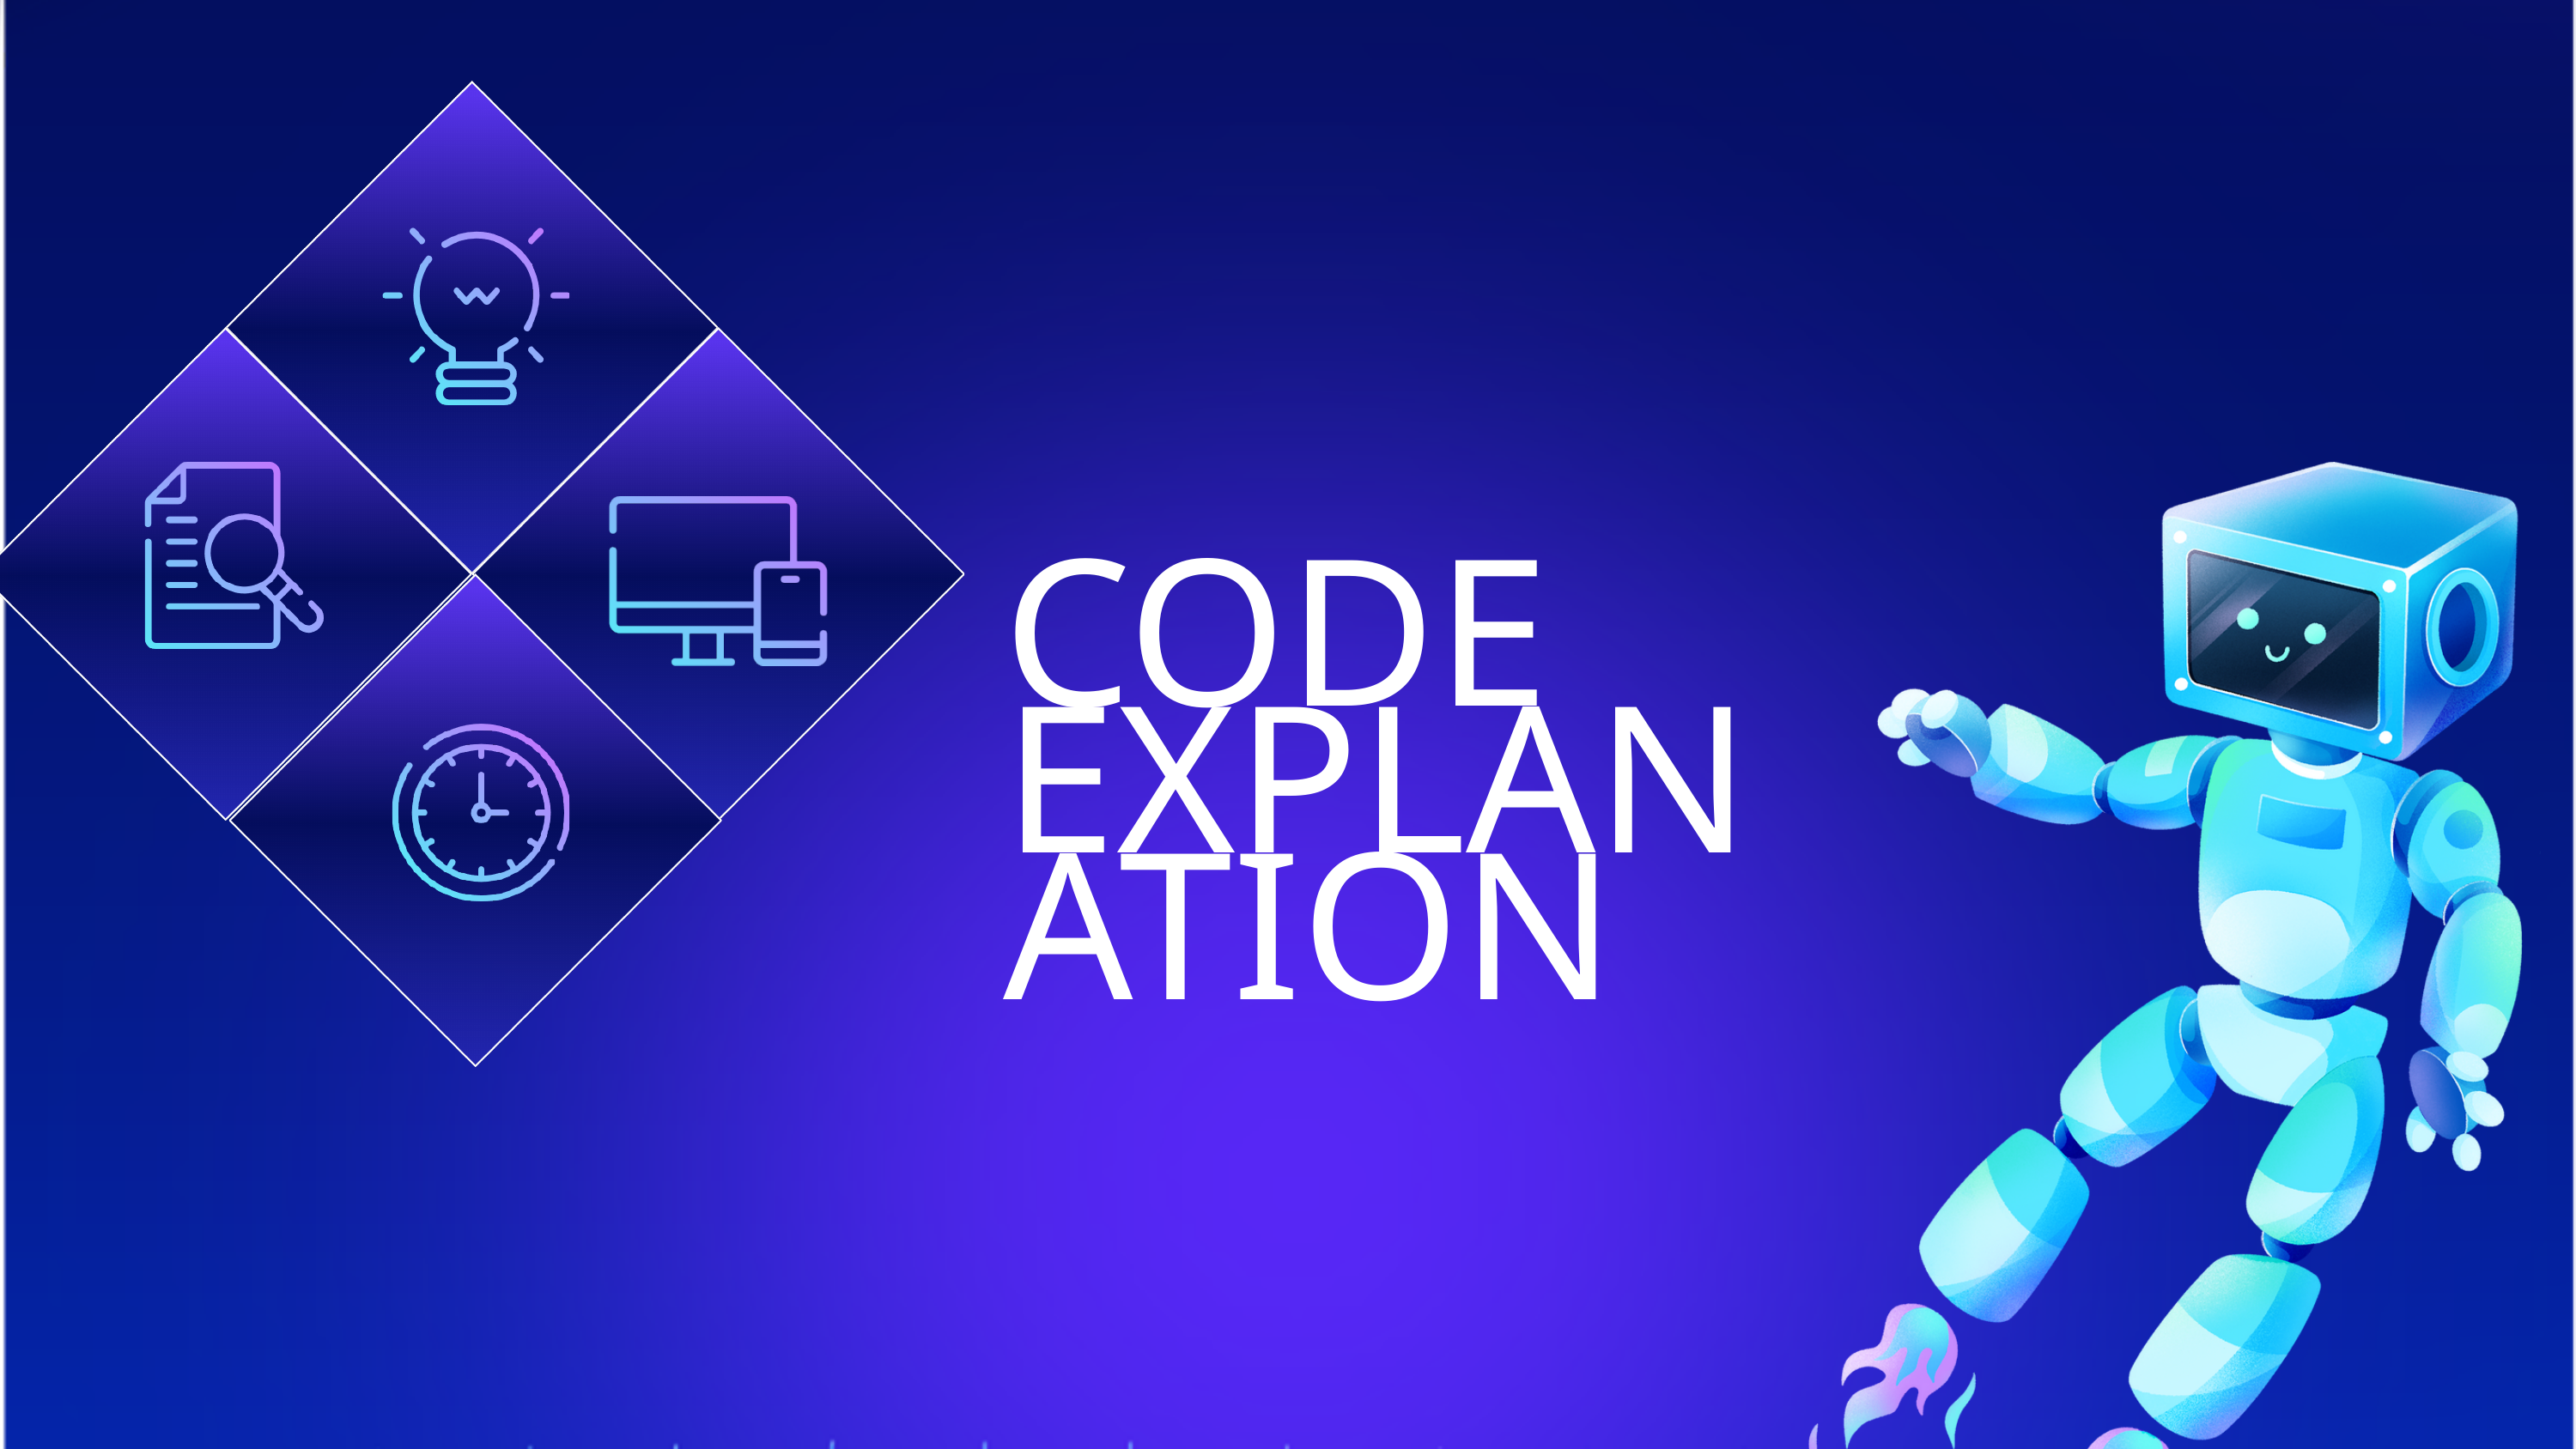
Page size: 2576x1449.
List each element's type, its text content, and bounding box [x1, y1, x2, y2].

text_box [392, 724, 570, 901]
text_box [0, 327, 472, 821]
text_box [225, 81, 719, 327]
text_box [472, 327, 965, 821]
text_box CODE EXPLANATION [1003, 600, 1799, 1040]
text_box [0, 0, 2576, 1449]
text_box [144, 462, 325, 649]
text_box [228, 573, 722, 1067]
text_box [609, 496, 828, 666]
text_box [1808, 462, 2542, 1449]
text_box [382, 227, 570, 405]
